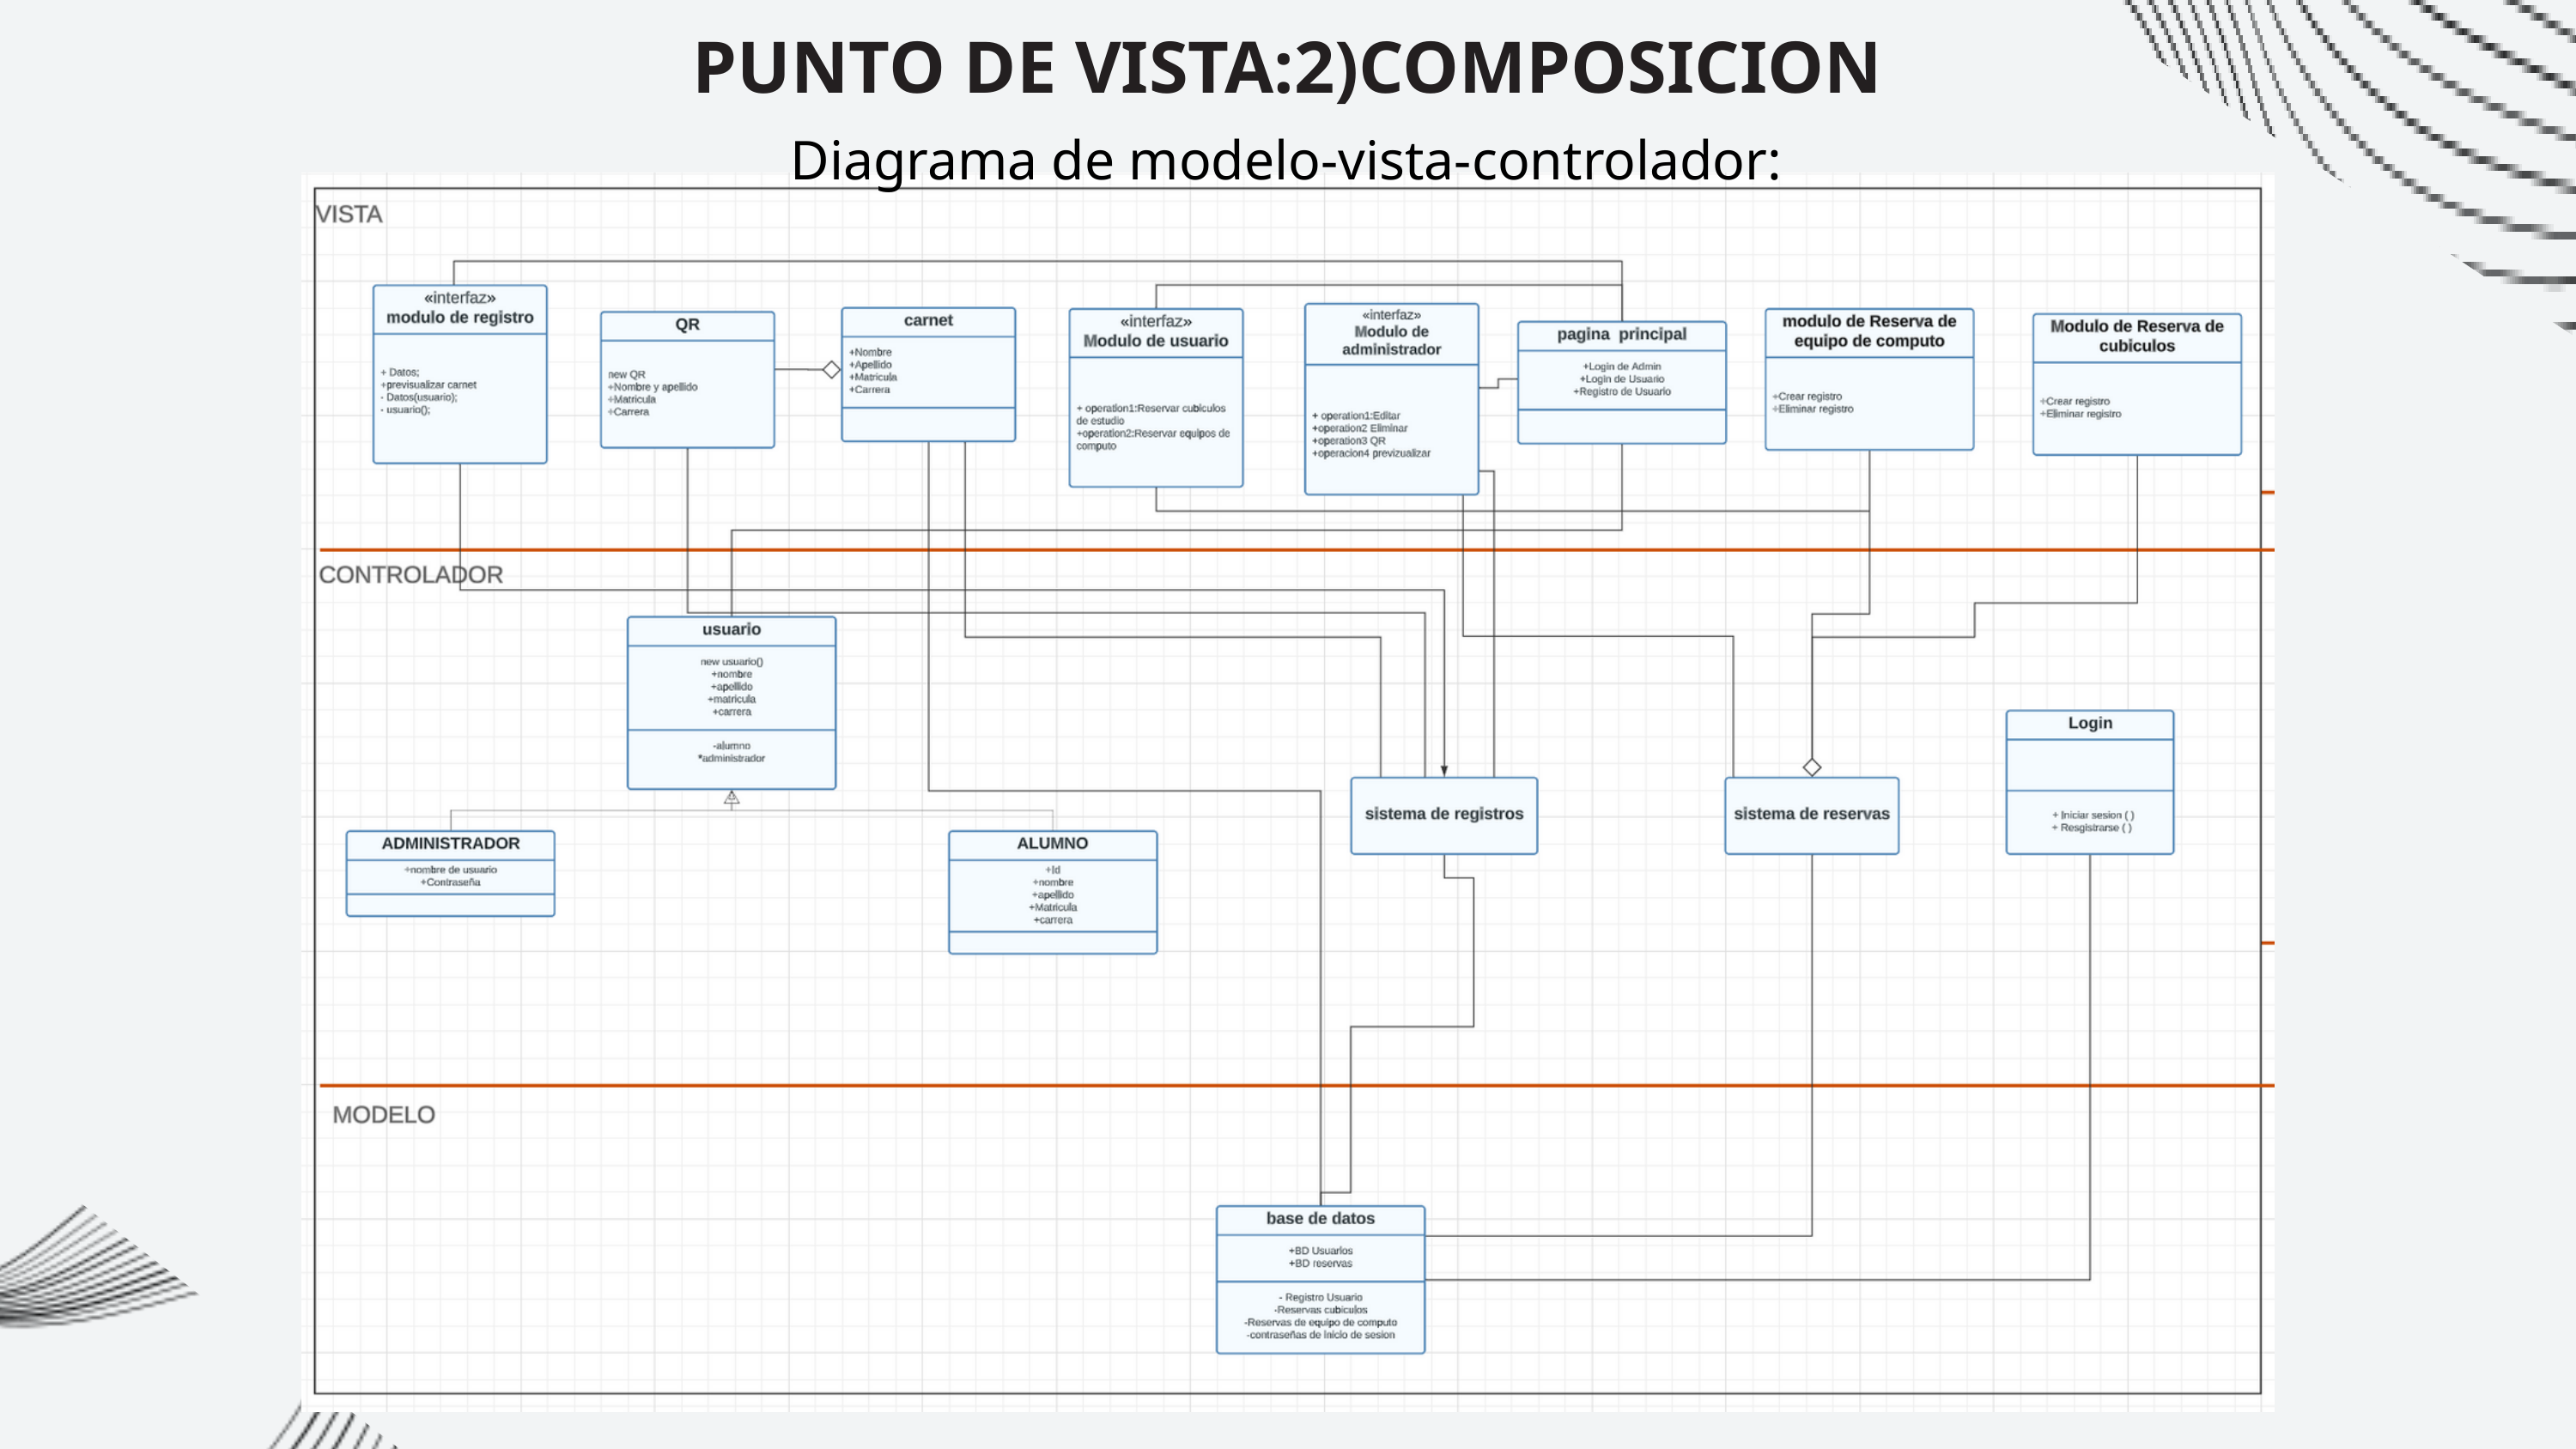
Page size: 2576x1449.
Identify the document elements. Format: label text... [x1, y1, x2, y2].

text_box PUNTO DE VISTA:2)COMPOSICION [595, 0, 1981, 108]
text_box [0, 1140, 400, 1449]
text_box [301, 173, 2275, 1412]
text_box Diagrama de modelo-vista-controlador: [760, 100, 1813, 191]
text_box [2068, 0, 2576, 338]
